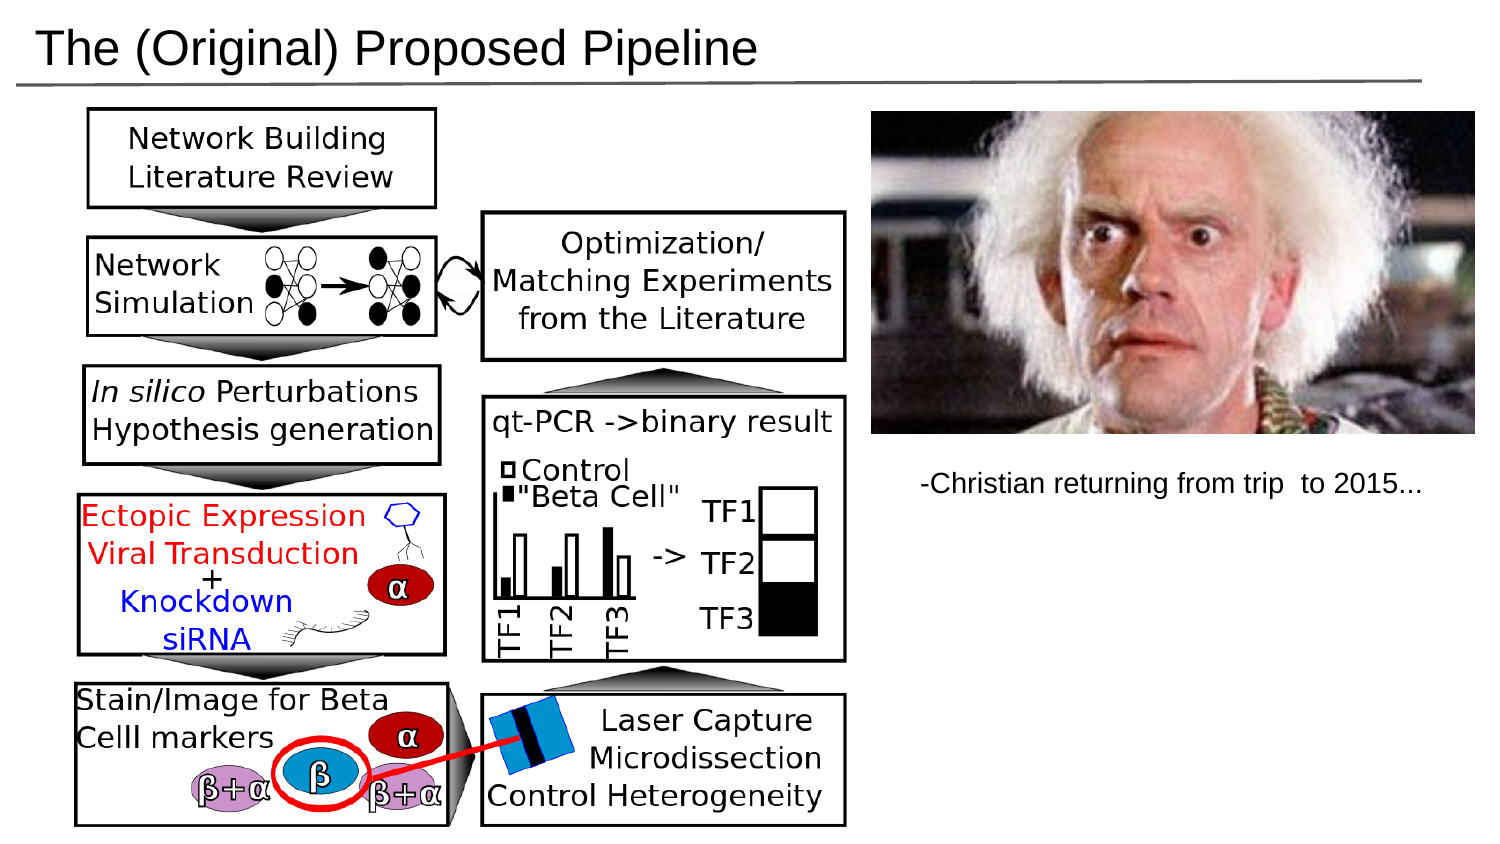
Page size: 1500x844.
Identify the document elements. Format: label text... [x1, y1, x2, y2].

text_box The (Original) Proposed Pipeline [19, 0, 1422, 79]
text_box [15, 80, 1423, 86]
picture [74, 106, 847, 827]
text_box -Christian returning from trip to 2015... [905, 449, 1457, 508]
picture [871, 111, 1476, 434]
